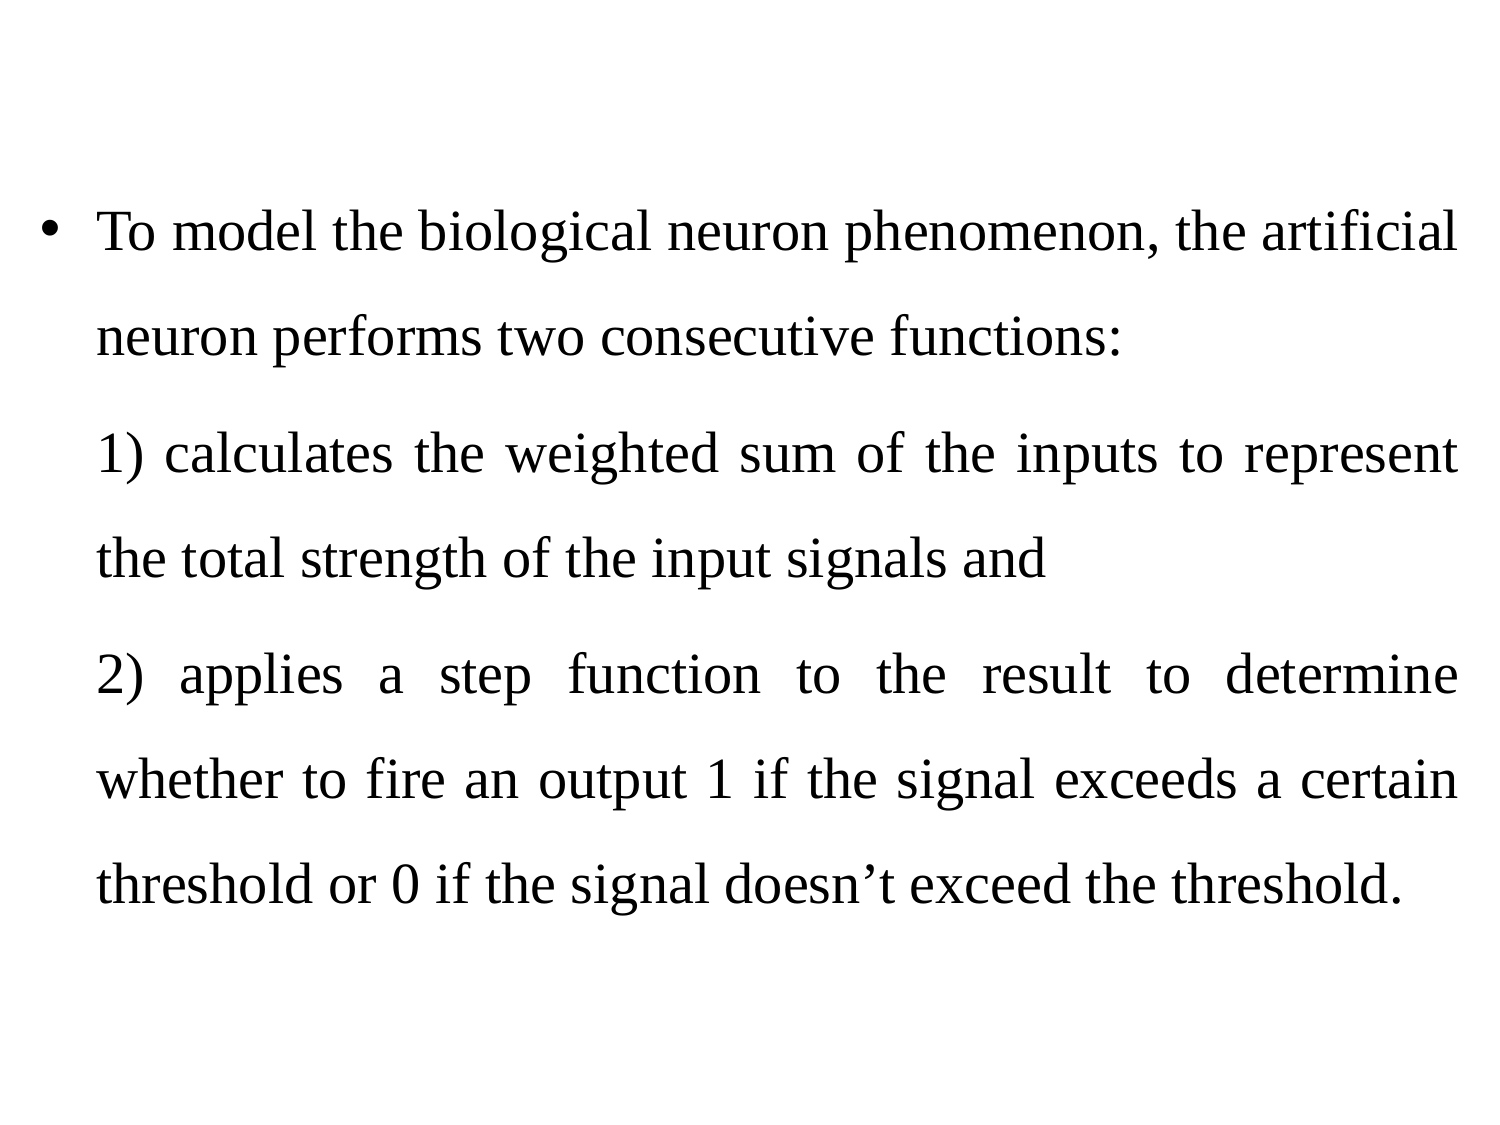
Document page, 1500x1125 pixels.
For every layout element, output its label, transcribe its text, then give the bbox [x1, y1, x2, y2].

list To model the biological neuron phenomenon, the artificial neuron performs two consecutive functions: 1) calculates the weighted sum of the inputs to represent the total strength of the input signals and 2) applies a step function to the result to determine whether to fire an output 1 if the signal exceeds a certain threshold or 0 if the signal doesn’t exceed the threshold. [24, 149, 1475, 1100]
